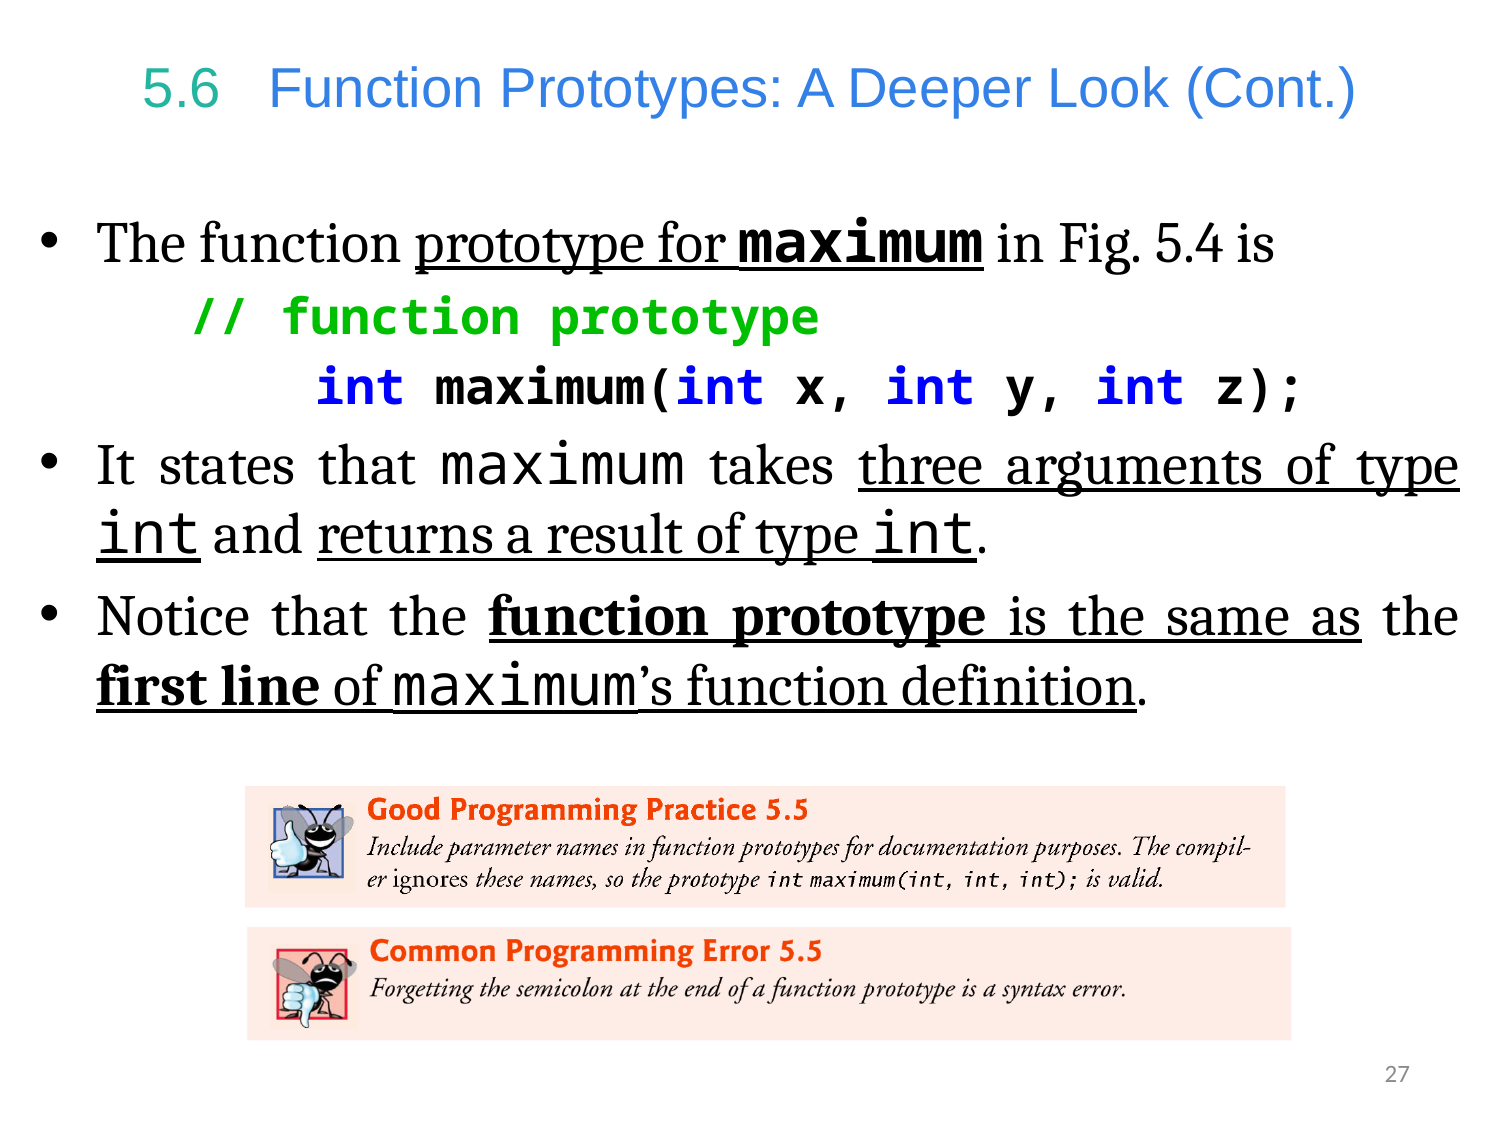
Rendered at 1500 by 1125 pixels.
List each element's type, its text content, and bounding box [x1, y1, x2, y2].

list The function prototype for maximum in Fig. 5.4 is // function prototype int maximum(int x, int y, int z); It states that maximum takes three arguments of type int and returns a result of type int. Notice that the function prototype is the same as the first line of maximum’s function definition. [24, 196, 1475, 940]
picture [235, 783, 1296, 912]
slide_number 27 [1074, 1042, 1425, 1103]
title 5.6 Function Prototypes: A Deeper Look (Cont.) [75, 26, 1425, 144]
picture [237, 924, 1301, 1043]
